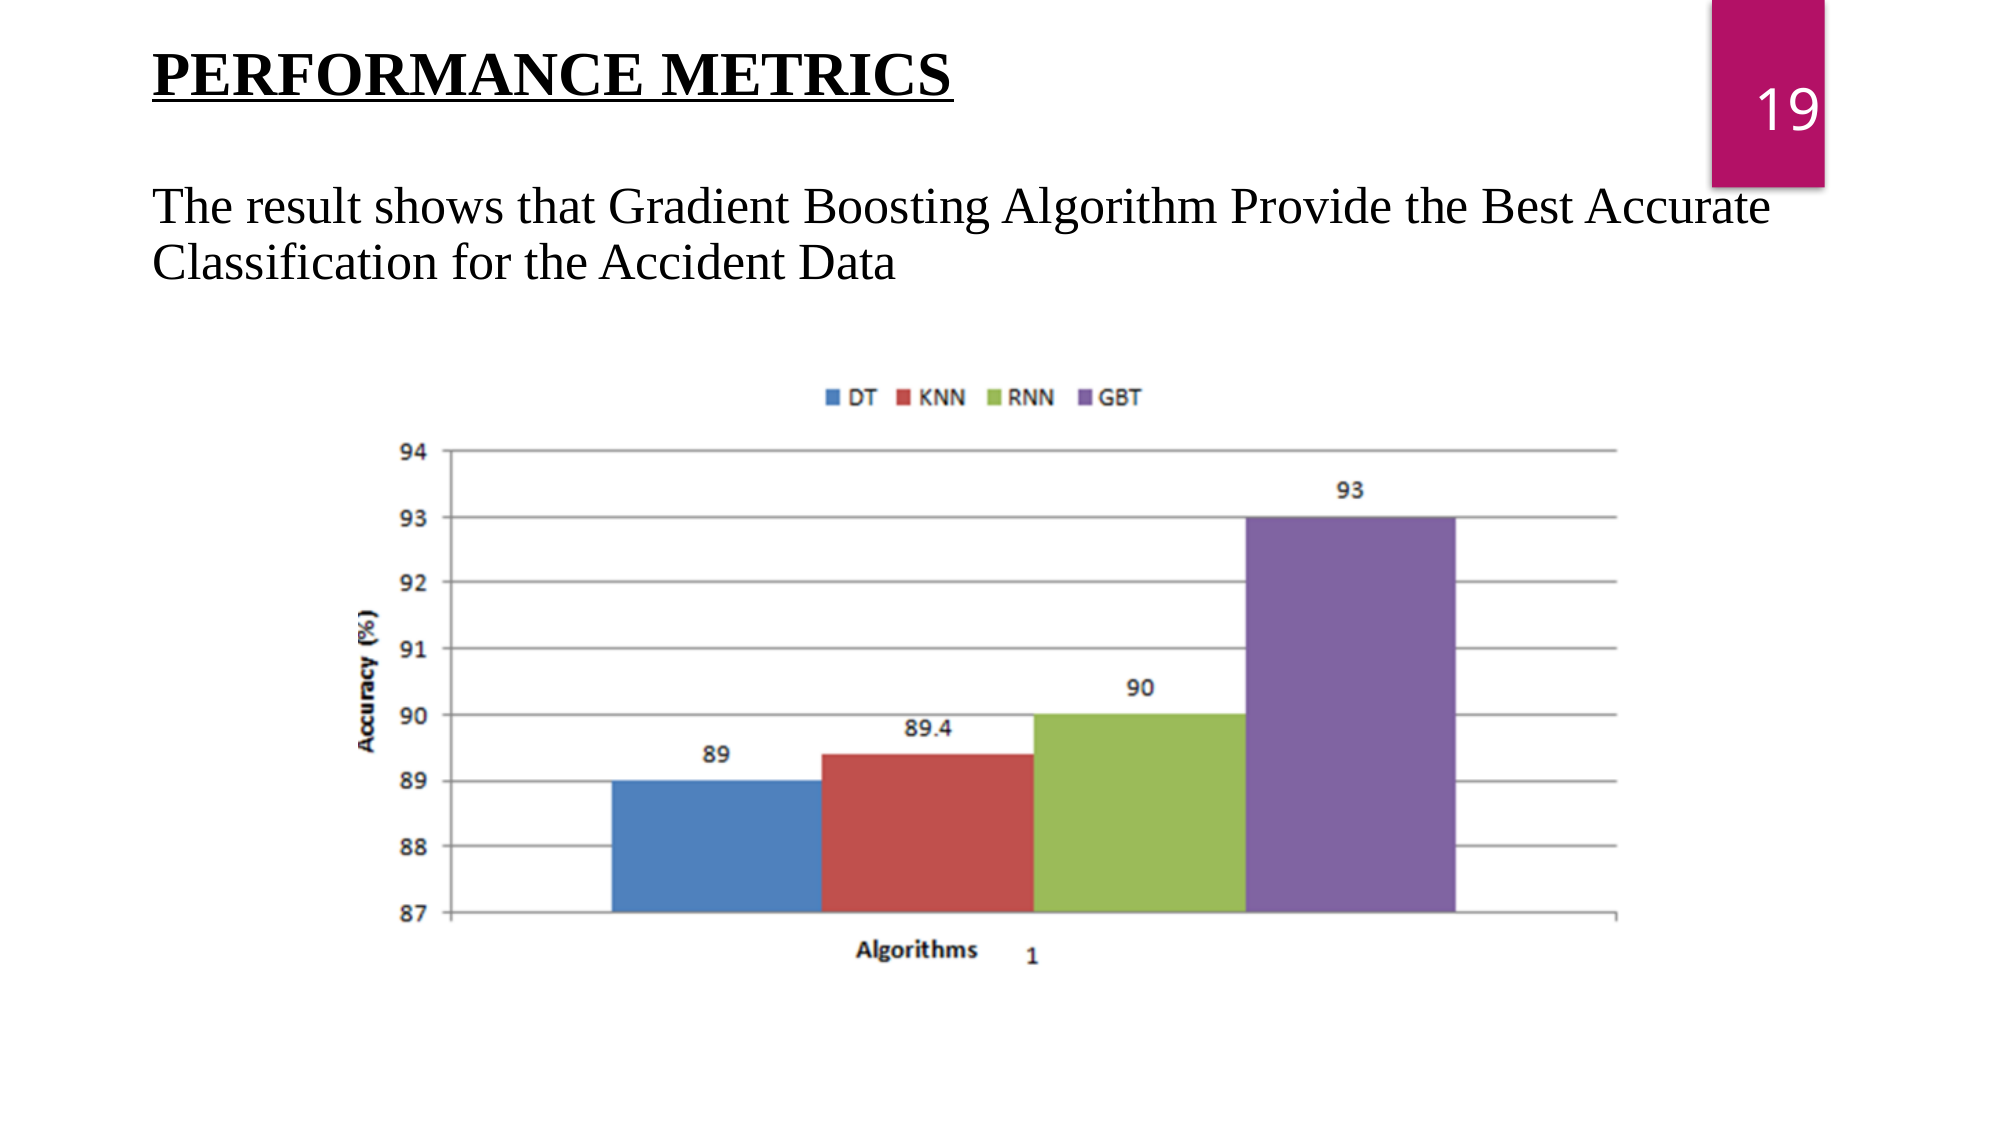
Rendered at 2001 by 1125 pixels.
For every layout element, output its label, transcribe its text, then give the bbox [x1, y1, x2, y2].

slide_number 19 [1698, 105, 1836, 171]
text_box PERFORMANCE METRICS [137, 34, 1863, 105]
text_box The result shows that Gradient Boosting Algorithm Provide the Best Accurate Classification for the Accident Data [137, 171, 1863, 242]
picture [358, 307, 1642, 976]
